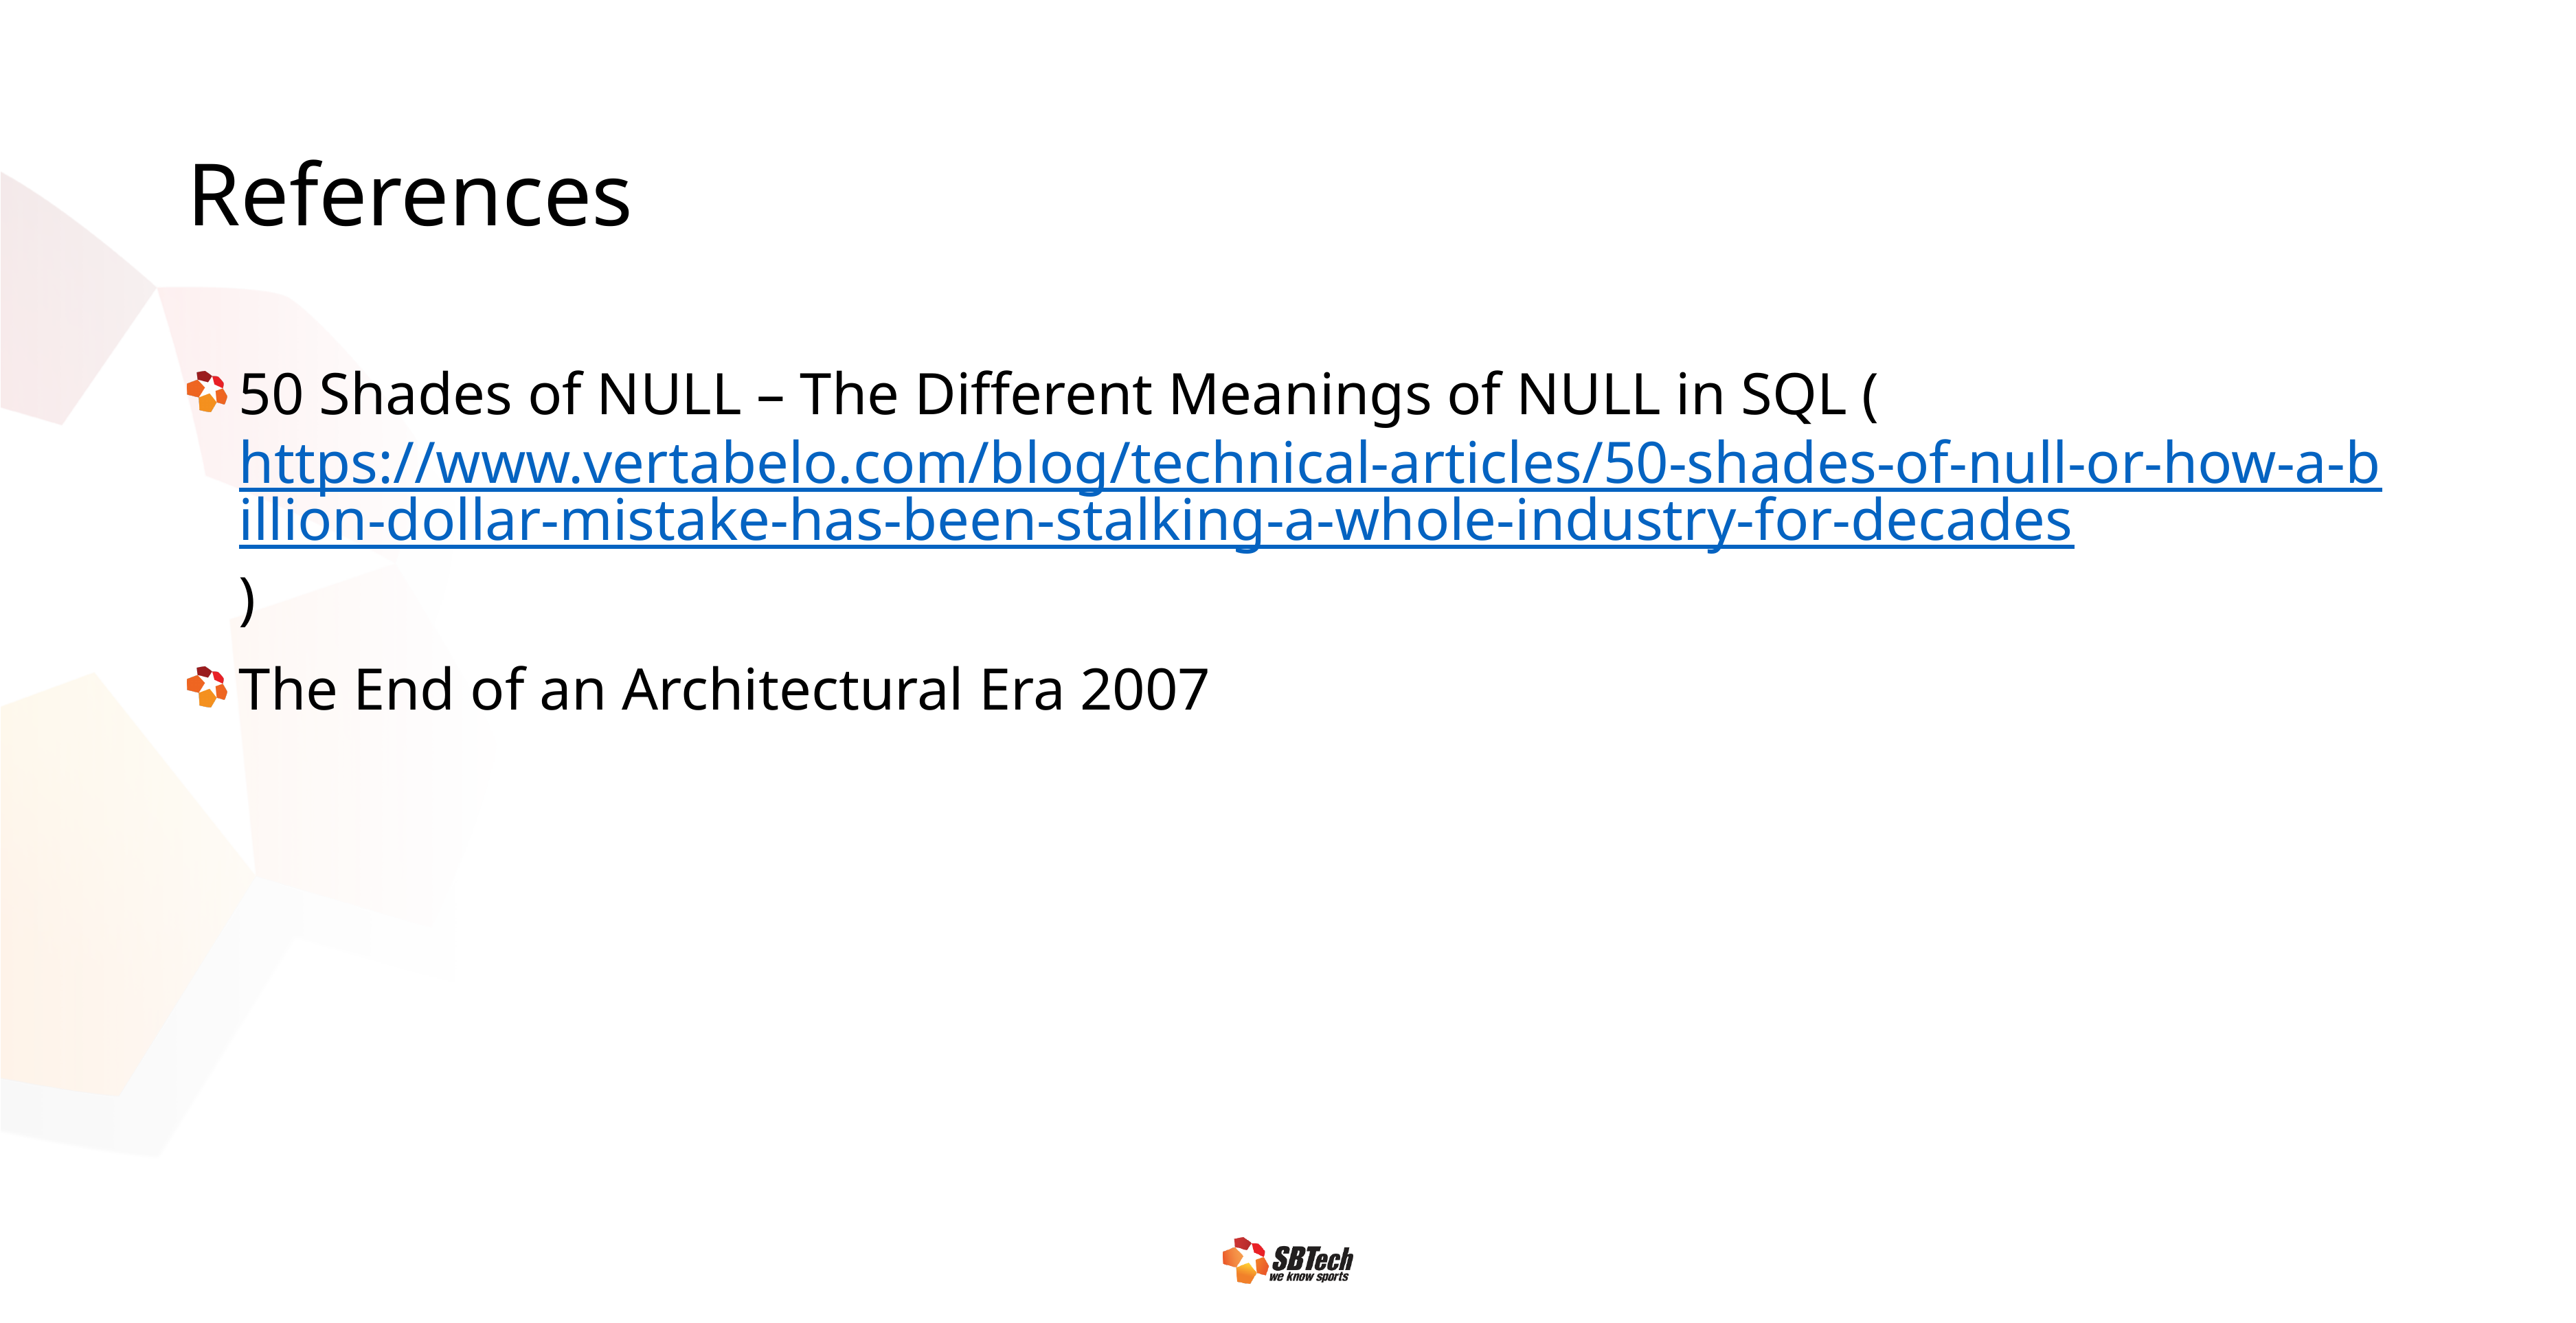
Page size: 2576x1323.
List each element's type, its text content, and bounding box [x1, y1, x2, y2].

list 50 Shades of NULL – The Different Meanings of NULL in SQL (https://www.vertabelo.com/blog/technical-articles/50-shades-of-null-or-how-a-billion-dollar-mistake-has-been-stalking-a-whole-industry-for-decades) The End of an Architectural Era 2007 [177, 352, 2399, 1191]
picture [187, 371, 227, 412]
title References [177, 70, 2399, 326]
picture [187, 666, 227, 708]
picture [1223, 1237, 1353, 1284]
